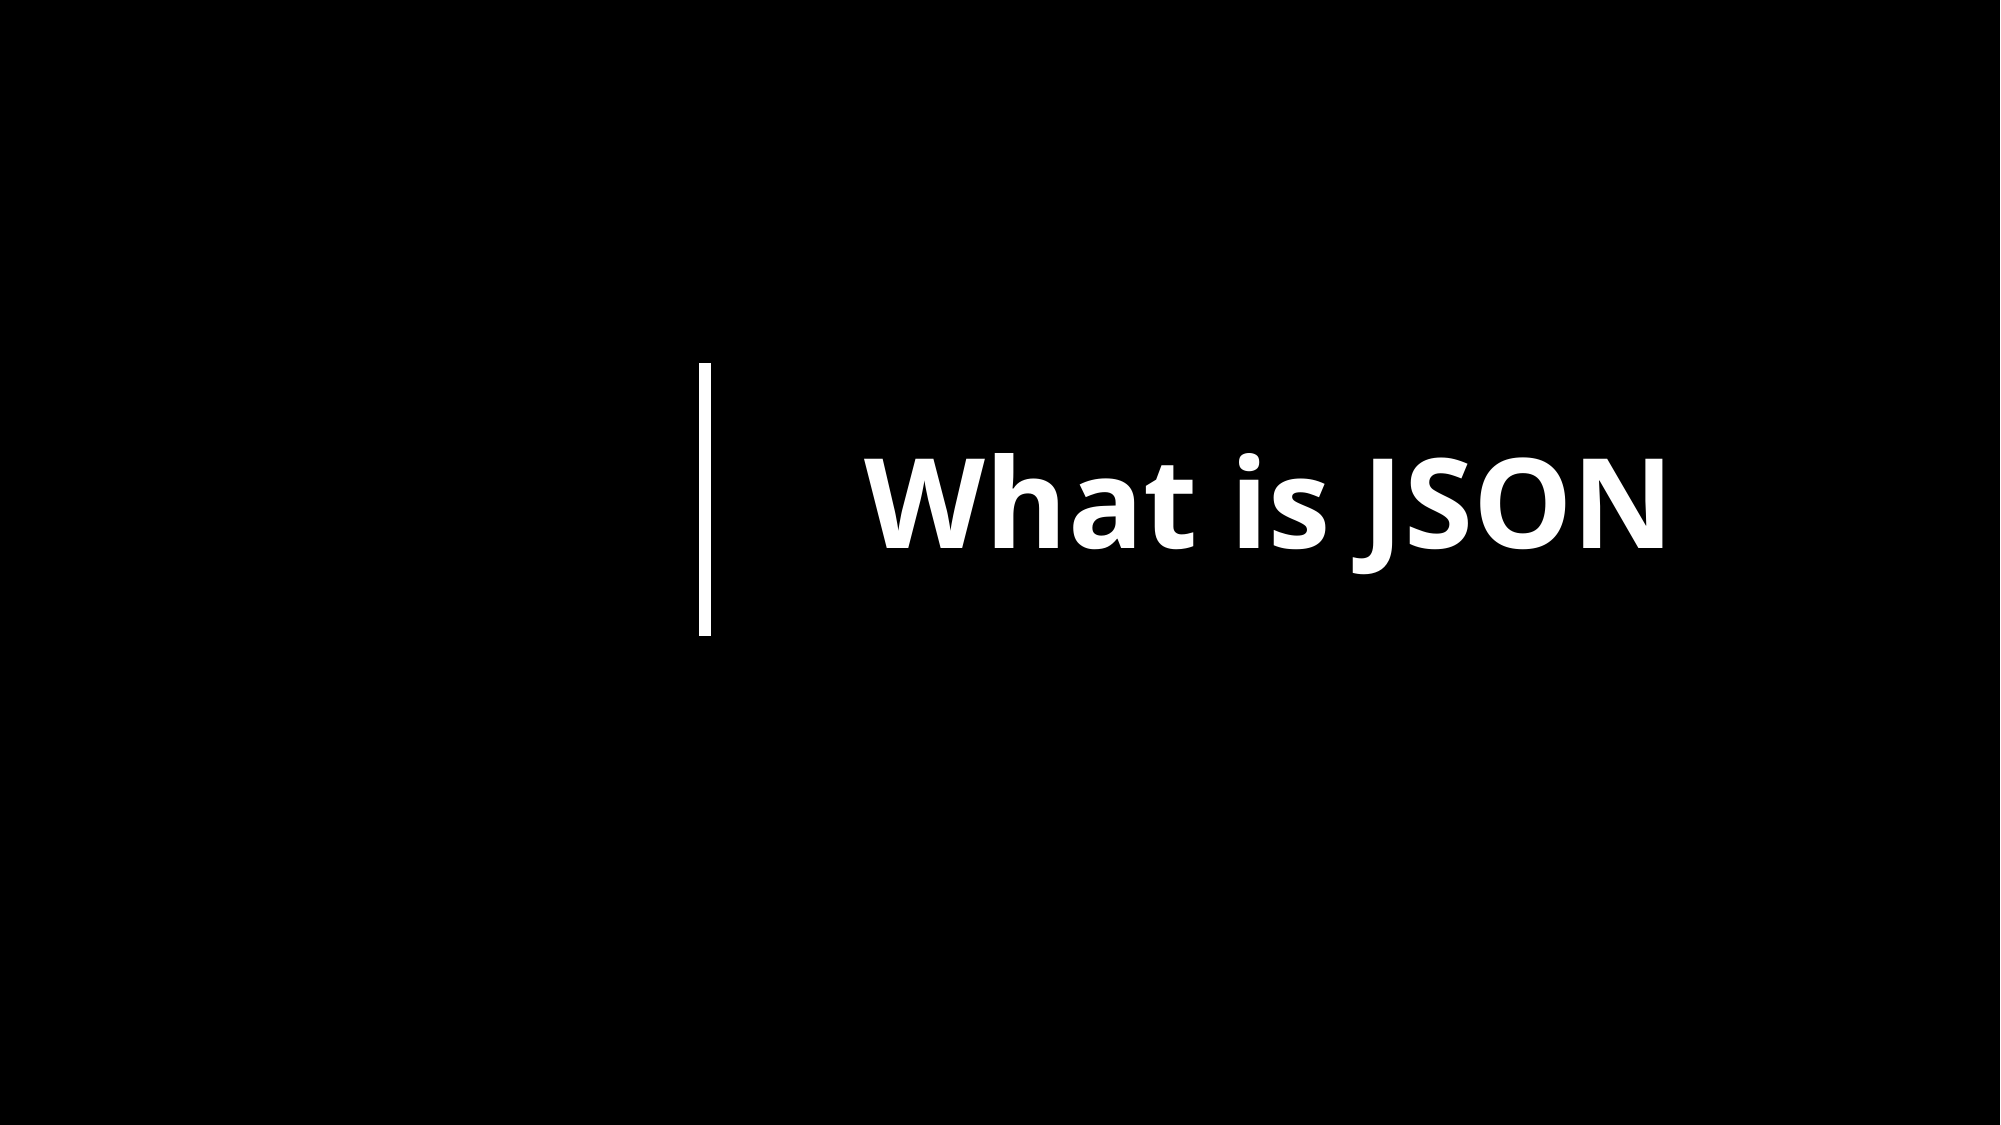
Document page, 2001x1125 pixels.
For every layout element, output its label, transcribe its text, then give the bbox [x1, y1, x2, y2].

text_box [699, 363, 711, 636]
title What is JSON [727, 383, 1813, 583]
